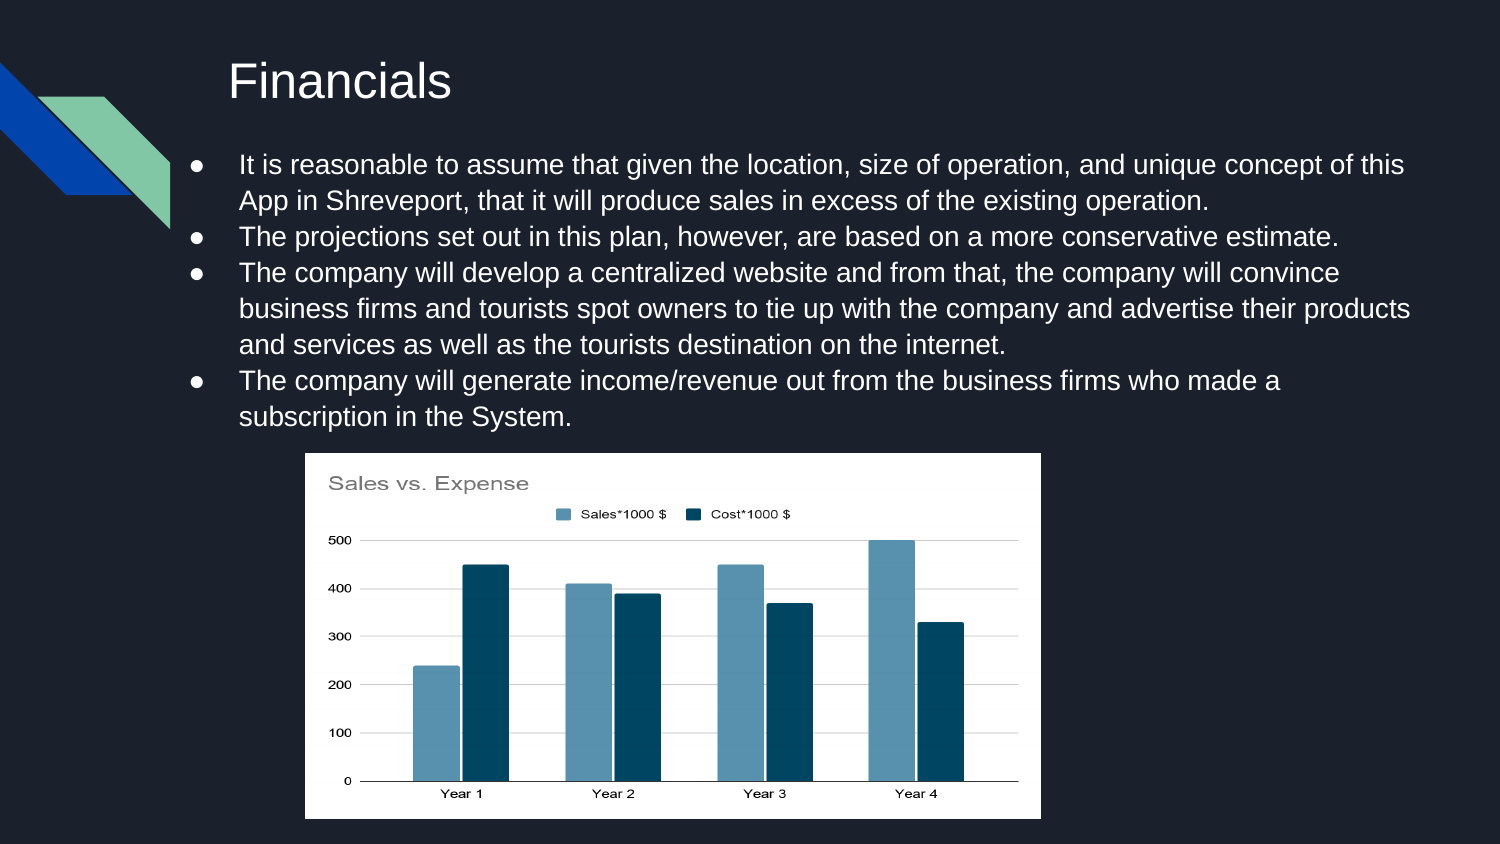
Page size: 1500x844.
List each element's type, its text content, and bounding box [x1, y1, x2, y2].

picture [305, 452, 1041, 819]
title Financials [212, 38, 941, 129]
list It is reasonable to assume that given the location, size of operation, and unique concept of this App in Shreveport, that it will produce sales in excess of the existing operation. The projections set out in this plan, however, are based on a more conservative estimate. The company will develop a centralized website and from that, the company will convince business firms and tourists spot owners to tie up with the company and advertise their products and services as well as the tourists destination on the internet. The company will generate income/revenue out from the business firms who made a subscription in the System. [151, 129, 1433, 454]
